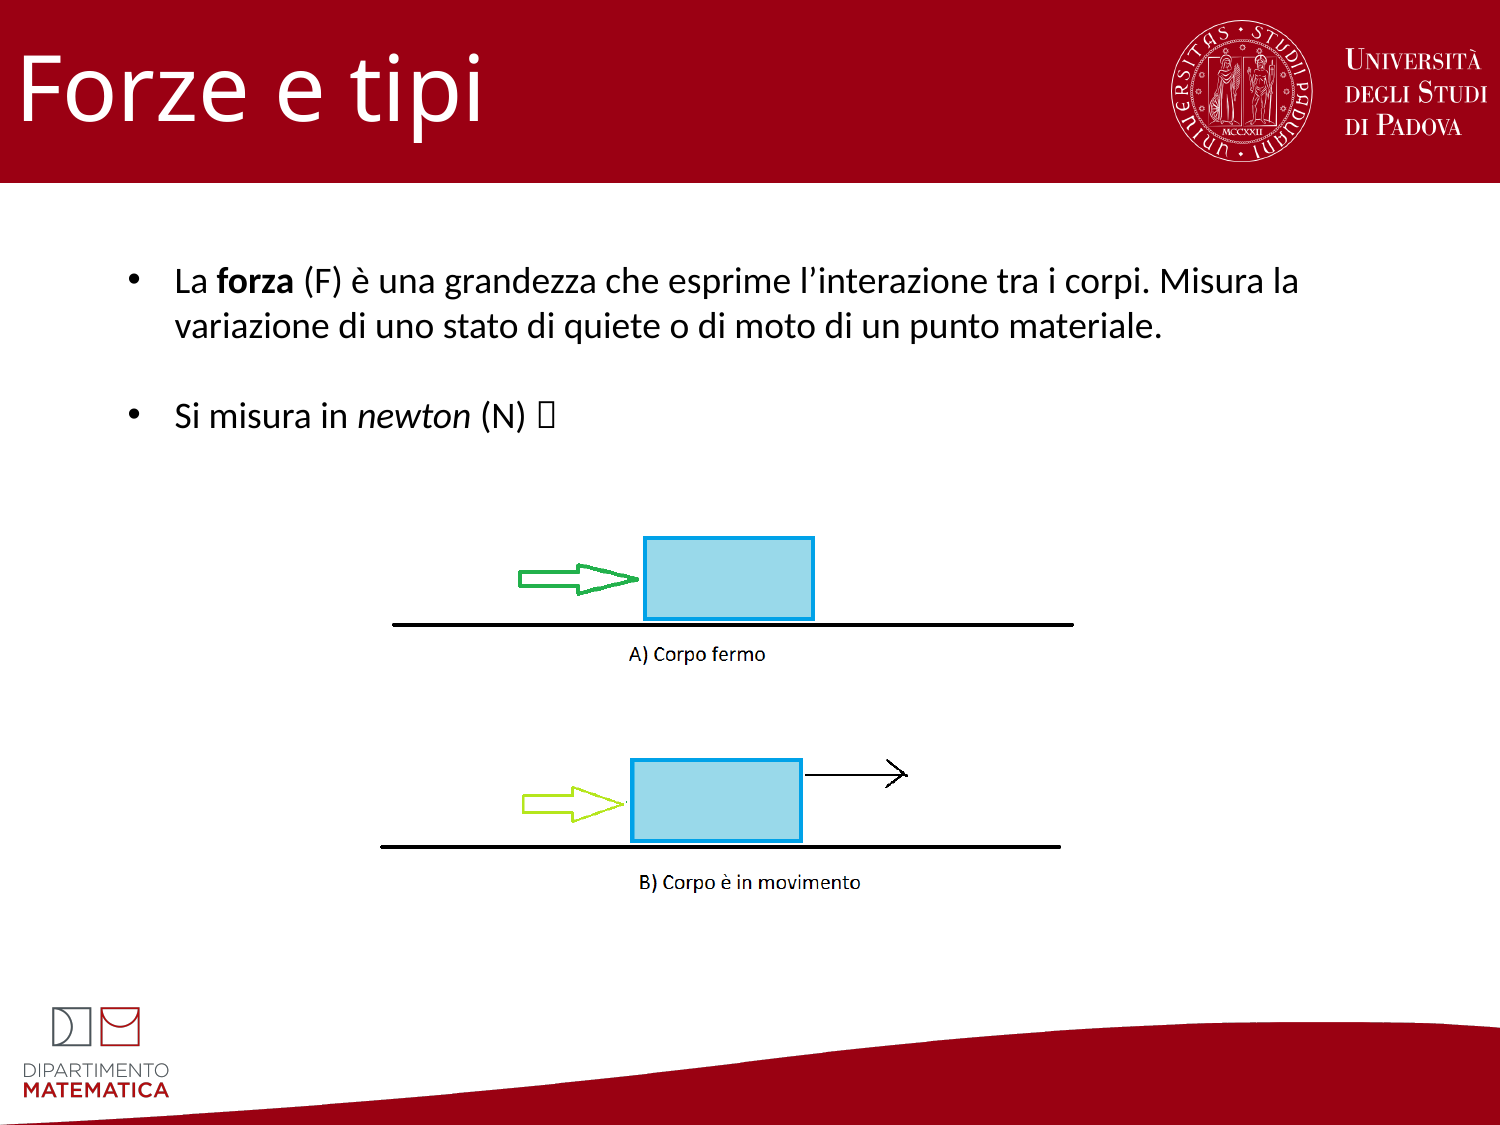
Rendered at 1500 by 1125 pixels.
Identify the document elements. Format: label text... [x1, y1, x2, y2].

picture [0, 1007, 1500, 1125]
picture [1171, 20, 1487, 162]
title Forze e tipi [0, 0, 1159, 183]
picture [327, 491, 1120, 999]
